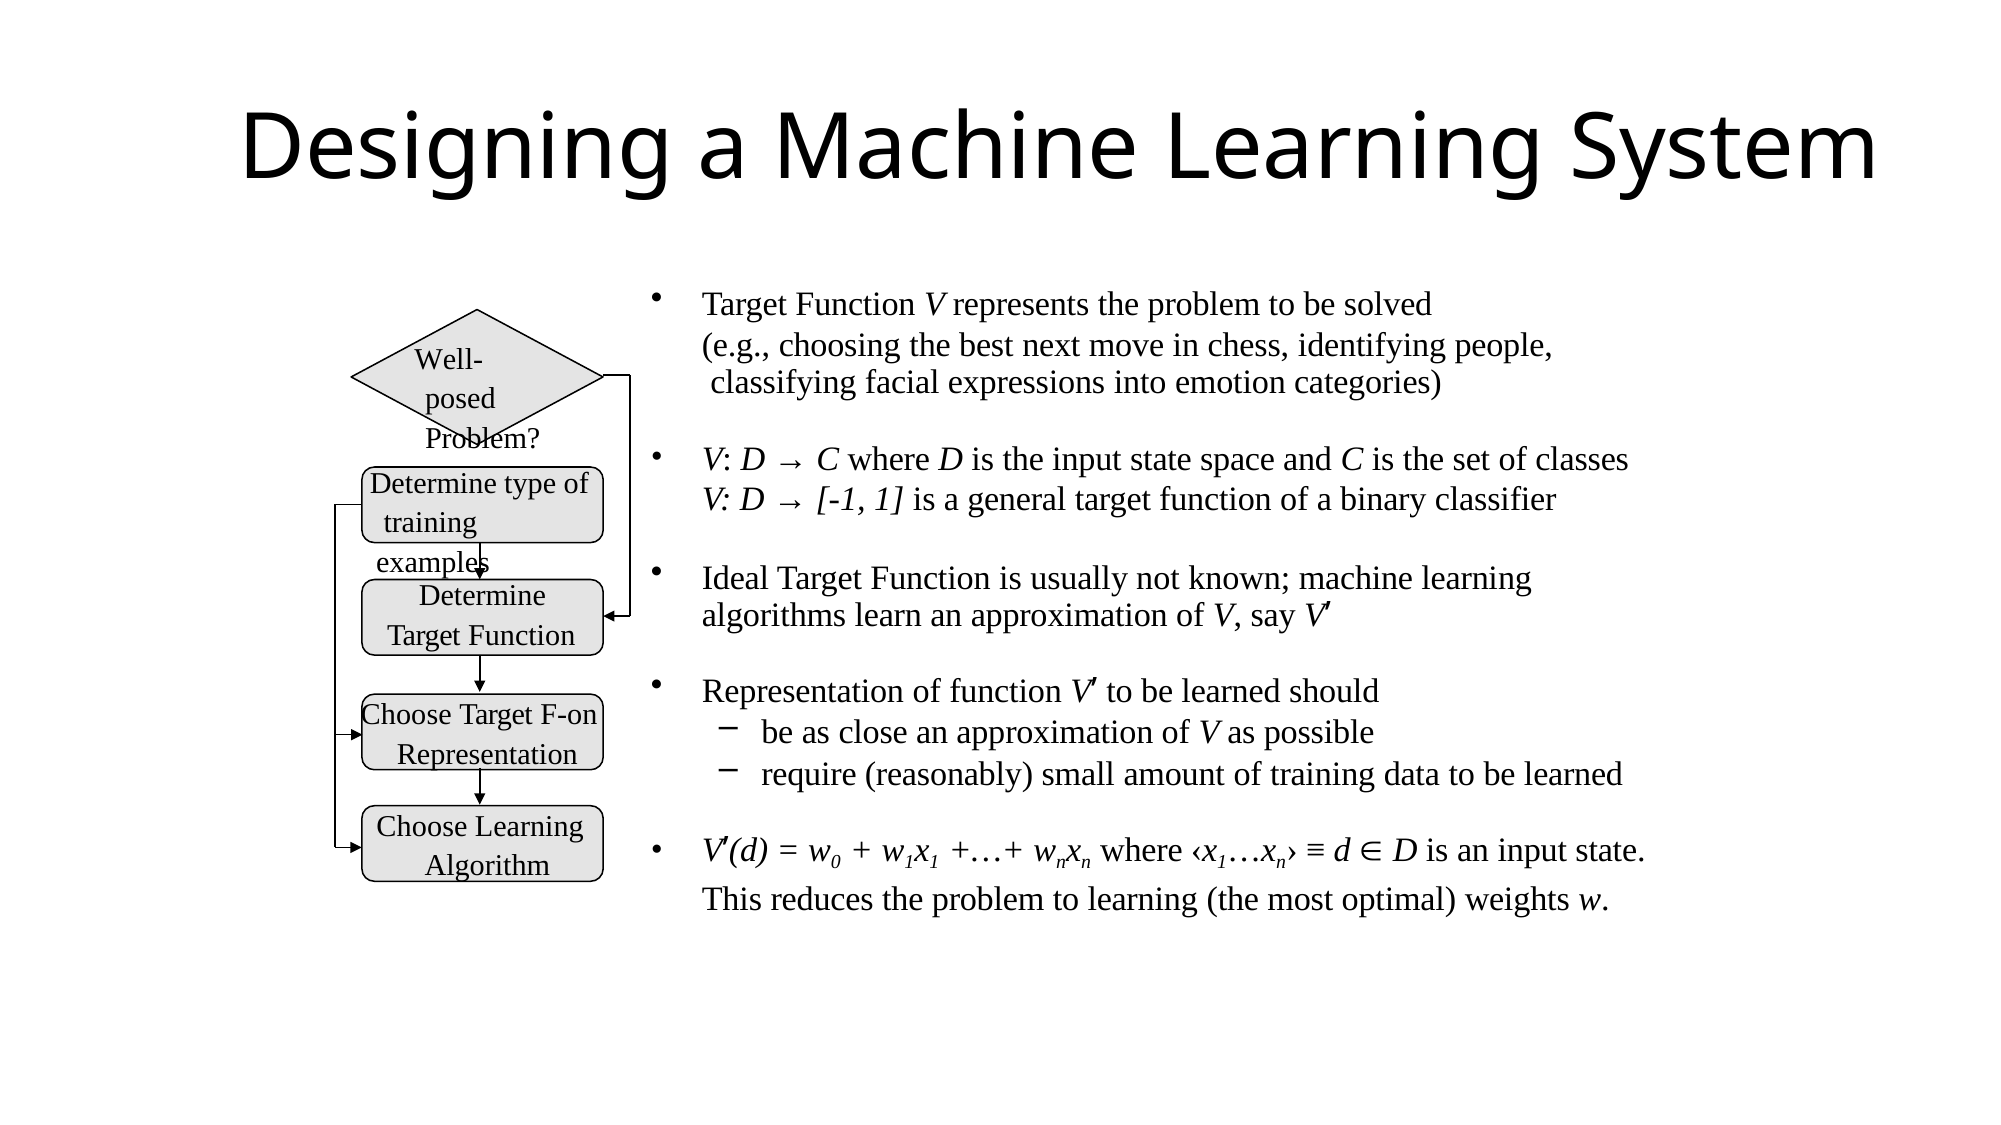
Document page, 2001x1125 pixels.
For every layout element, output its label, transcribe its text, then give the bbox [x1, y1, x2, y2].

title Designing a Machine Learning System [236, 46, 2000, 237]
text_box Representation of function V’ to be learned should [648, 665, 1397, 710]
text_box Ideal Target Function is usually not known; machine learning algorithms learn an approximation of V, say V’ [648, 553, 1544, 634]
text_box V’(d) = w0 + w1x1 +…+ wnxn where ‹x1…xn› ≡ d  D is an input state. This reduces the problem to learning (the most optimal) weights w. [645, 820, 1674, 917]
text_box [334, 308, 604, 854]
text_box be as close an approximation of V as possible require (reasonably) small amount of training data to be learned [716, 707, 1632, 792]
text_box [335, 374, 631, 741]
text_box V: D → C where D is the input state space and C is the set of classes V: D → [-1, 1] is a general target function of a binary classifier [648, 434, 1637, 518]
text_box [361, 854, 604, 883]
text_box Target Function V represents the problem to be solved (e.g., choosing the best next move in chess, identifying people, classifying facial expressions into emotion categories) [648, 279, 1561, 401]
